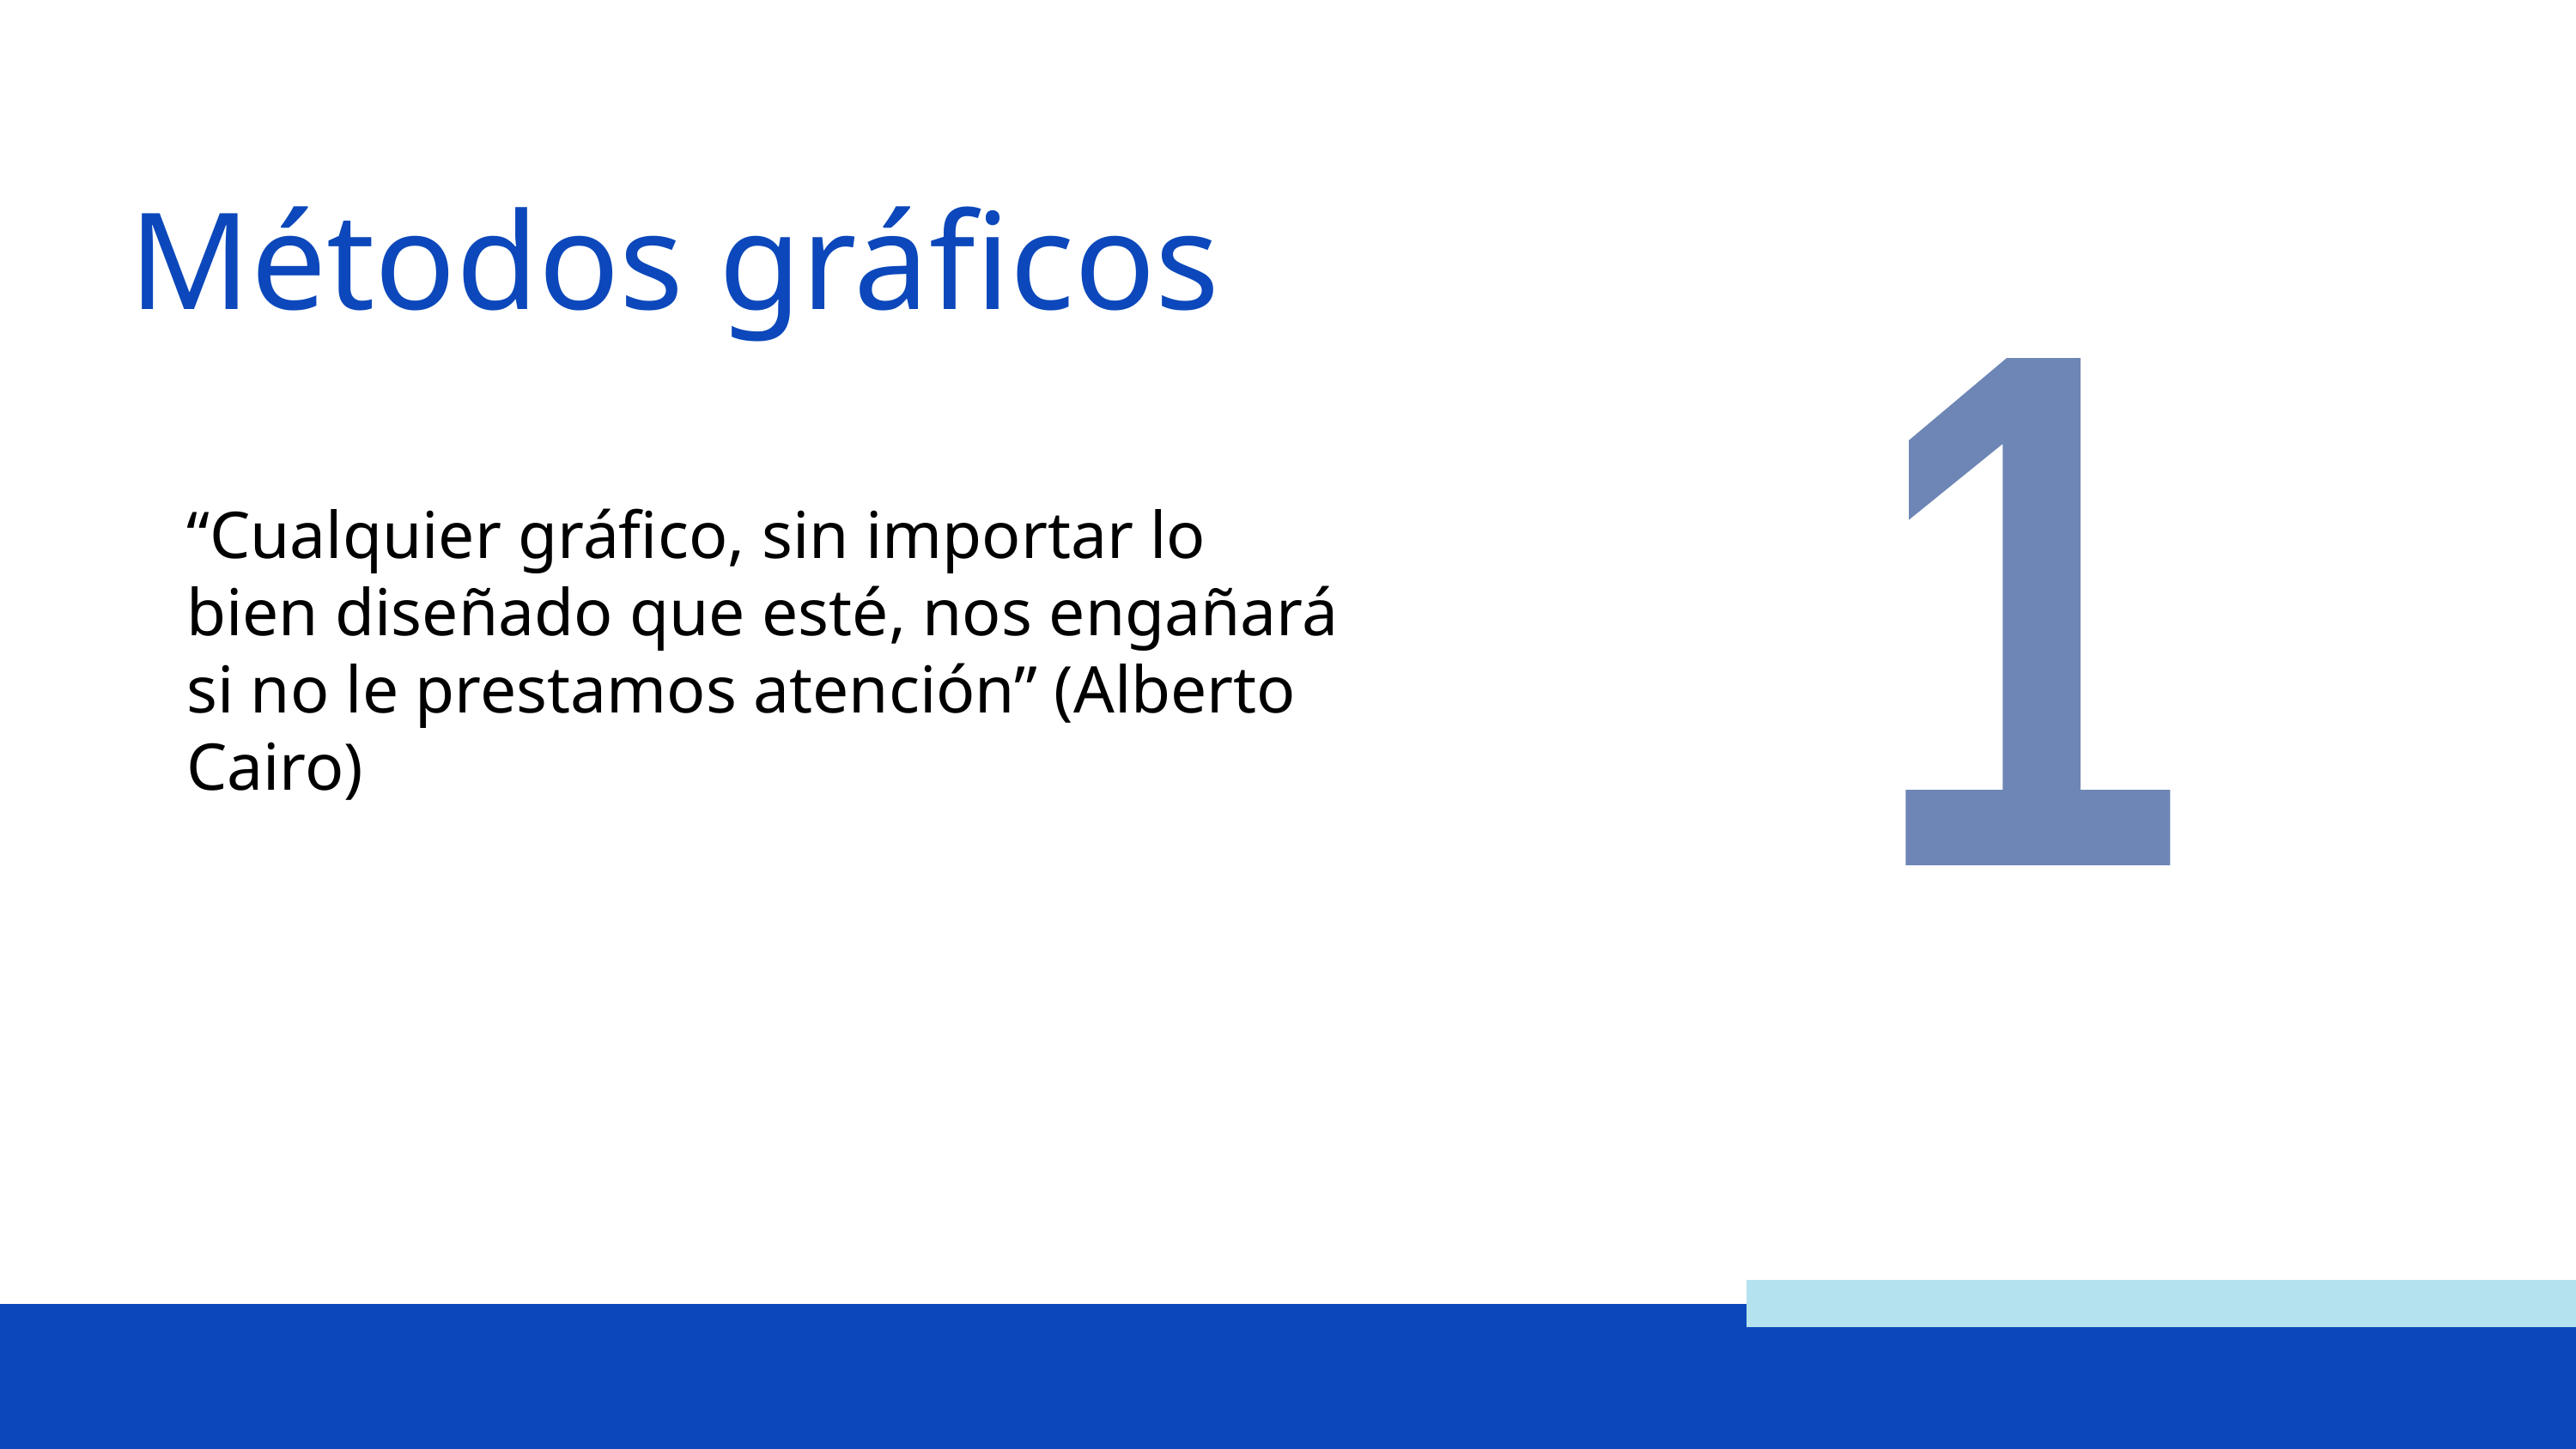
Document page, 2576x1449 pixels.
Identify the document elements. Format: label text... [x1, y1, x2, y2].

text_box [1746, 1280, 2576, 1328]
text_box [0, 1303, 2576, 1449]
text_box “Cualquier gráfico, sin importar lo bien diseñado que esté, nos engañará si no le prestamos atención” (Alberto Cairo) [173, 488, 1364, 810]
text_box Métodos gráficos [129, 143, 1508, 337]
